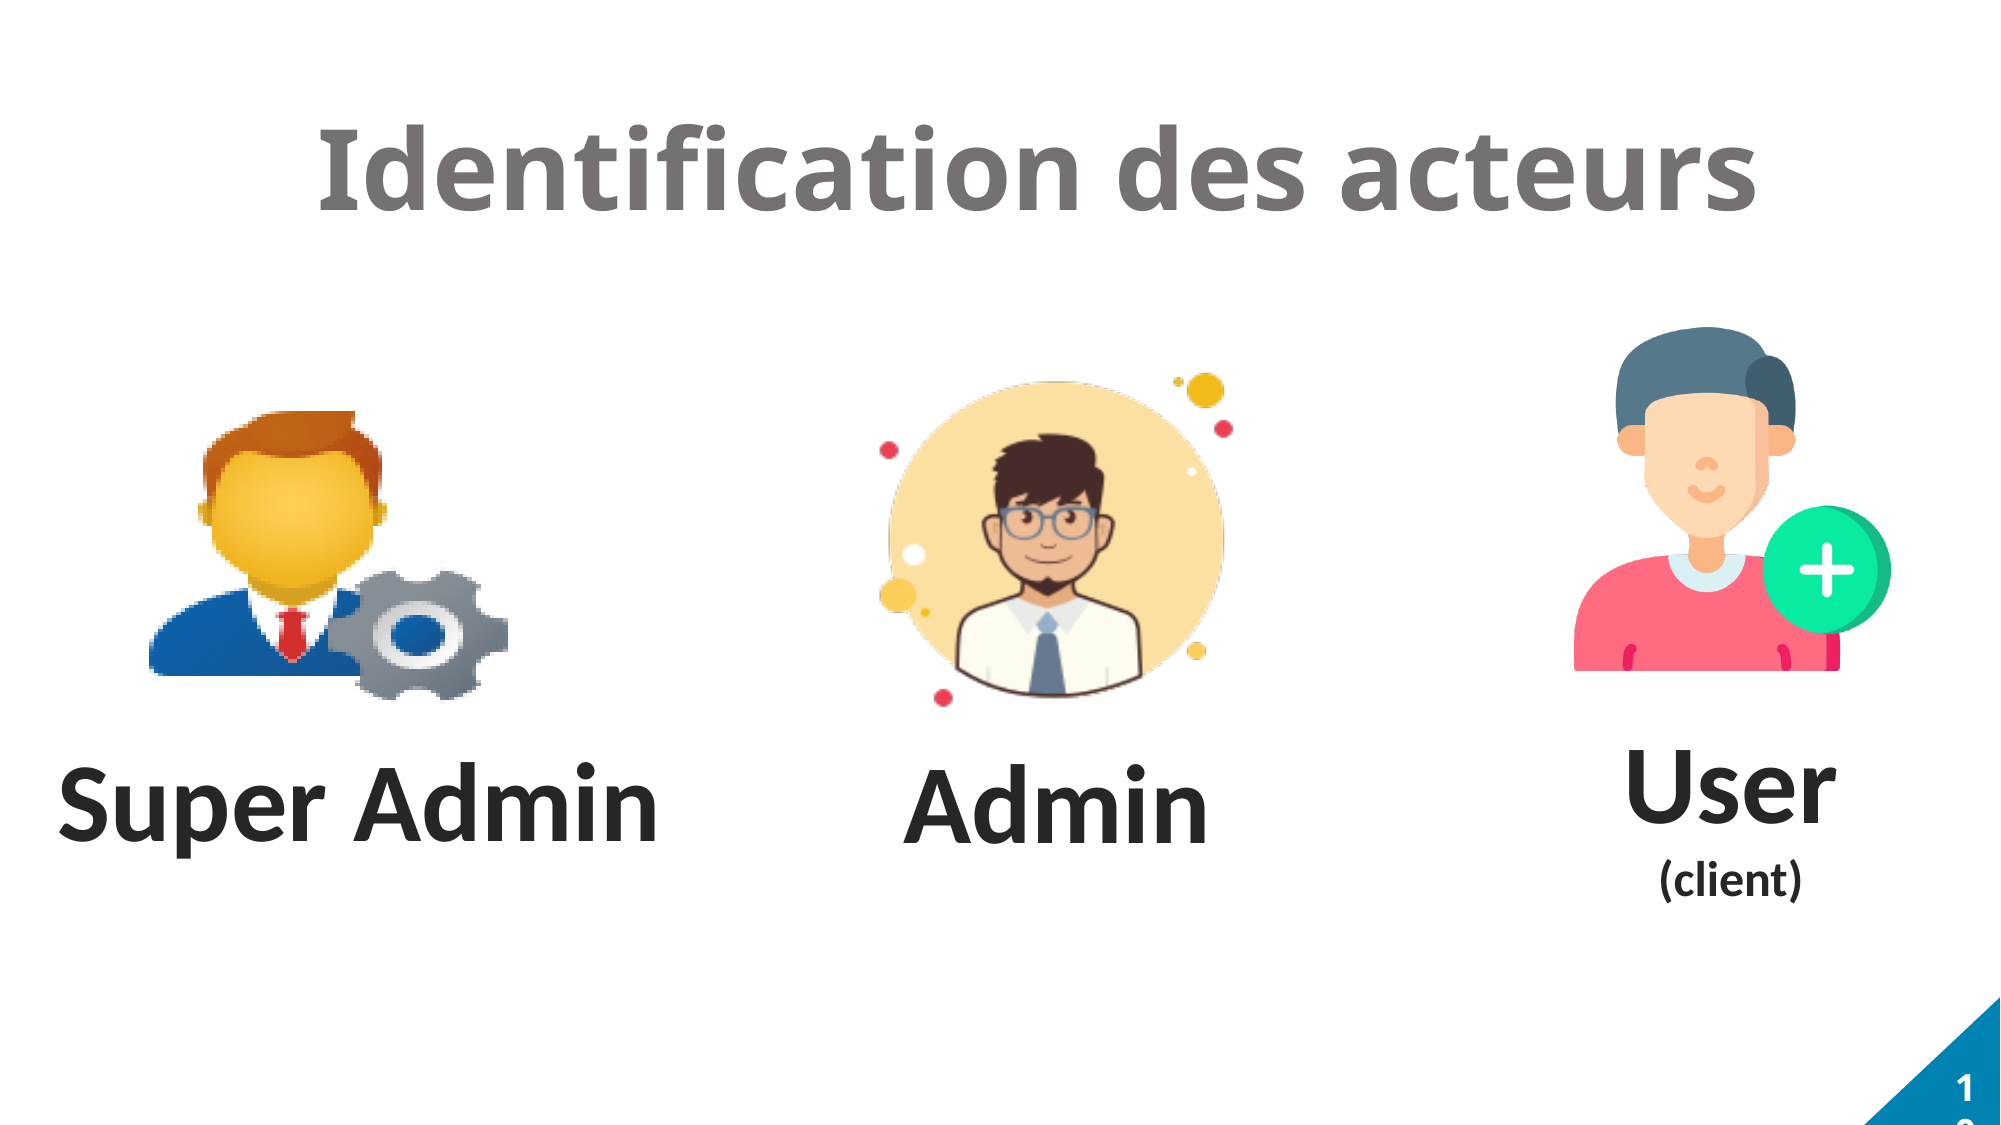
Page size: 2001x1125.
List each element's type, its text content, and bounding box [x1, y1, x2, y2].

picture [831, 327, 1283, 755]
text_box User (client) [1608, 703, 1854, 914]
text_box [1937, 997, 2000, 1056]
text_box [1864, 1062, 1931, 1125]
text_box Admin [888, 755, 1227, 874]
picture [78, 377, 508, 704]
text_box 10 [1931, 1056, 2000, 1125]
text_box Identification des acteurs [78, 68, 2000, 233]
text_box Super Admin [42, 721, 677, 872]
picture [1560, 327, 1904, 672]
